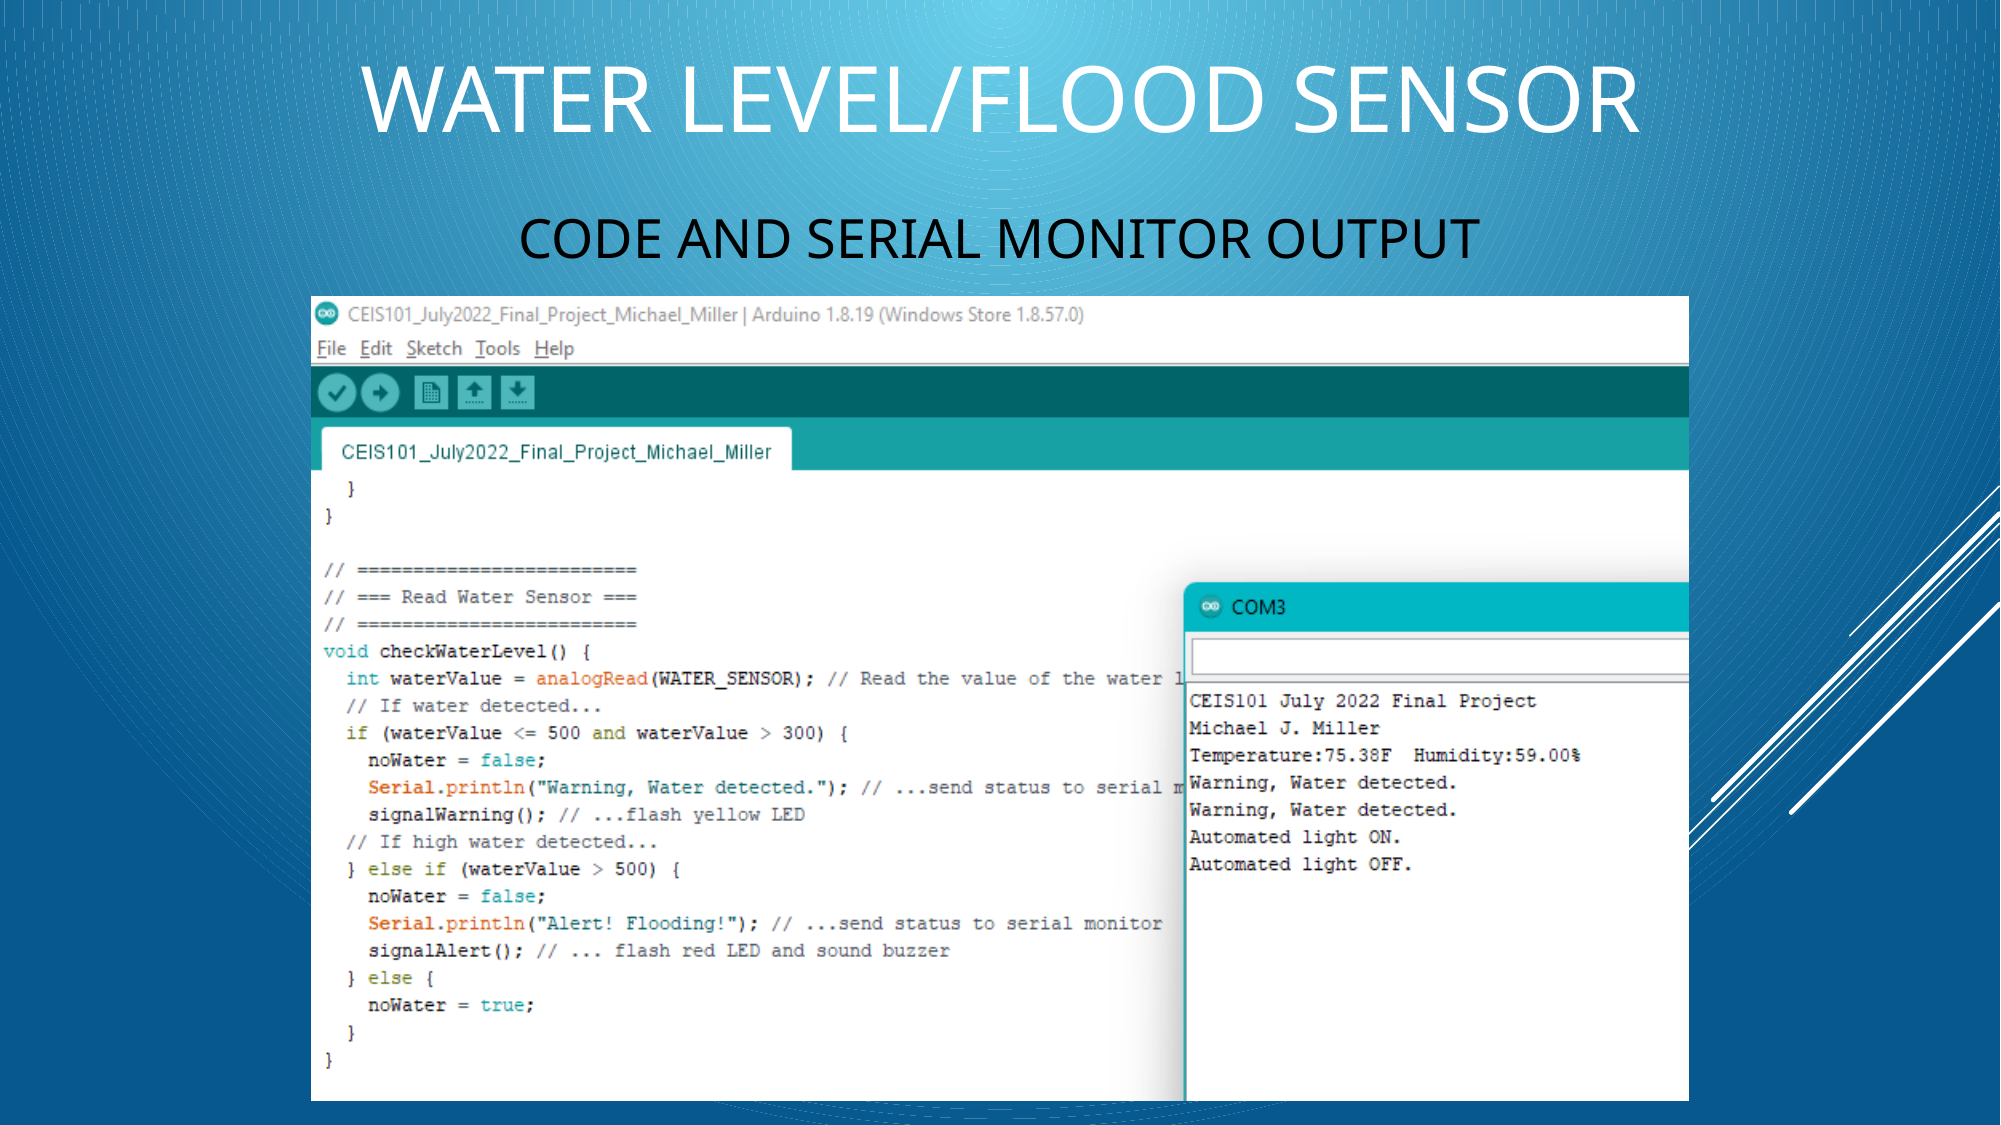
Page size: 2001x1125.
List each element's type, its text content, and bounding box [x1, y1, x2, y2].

text_box Code and serial monitor output [39, 166, 1961, 308]
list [311, 296, 1689, 1101]
title Water level/flood sensor [39, 24, 1964, 167]
